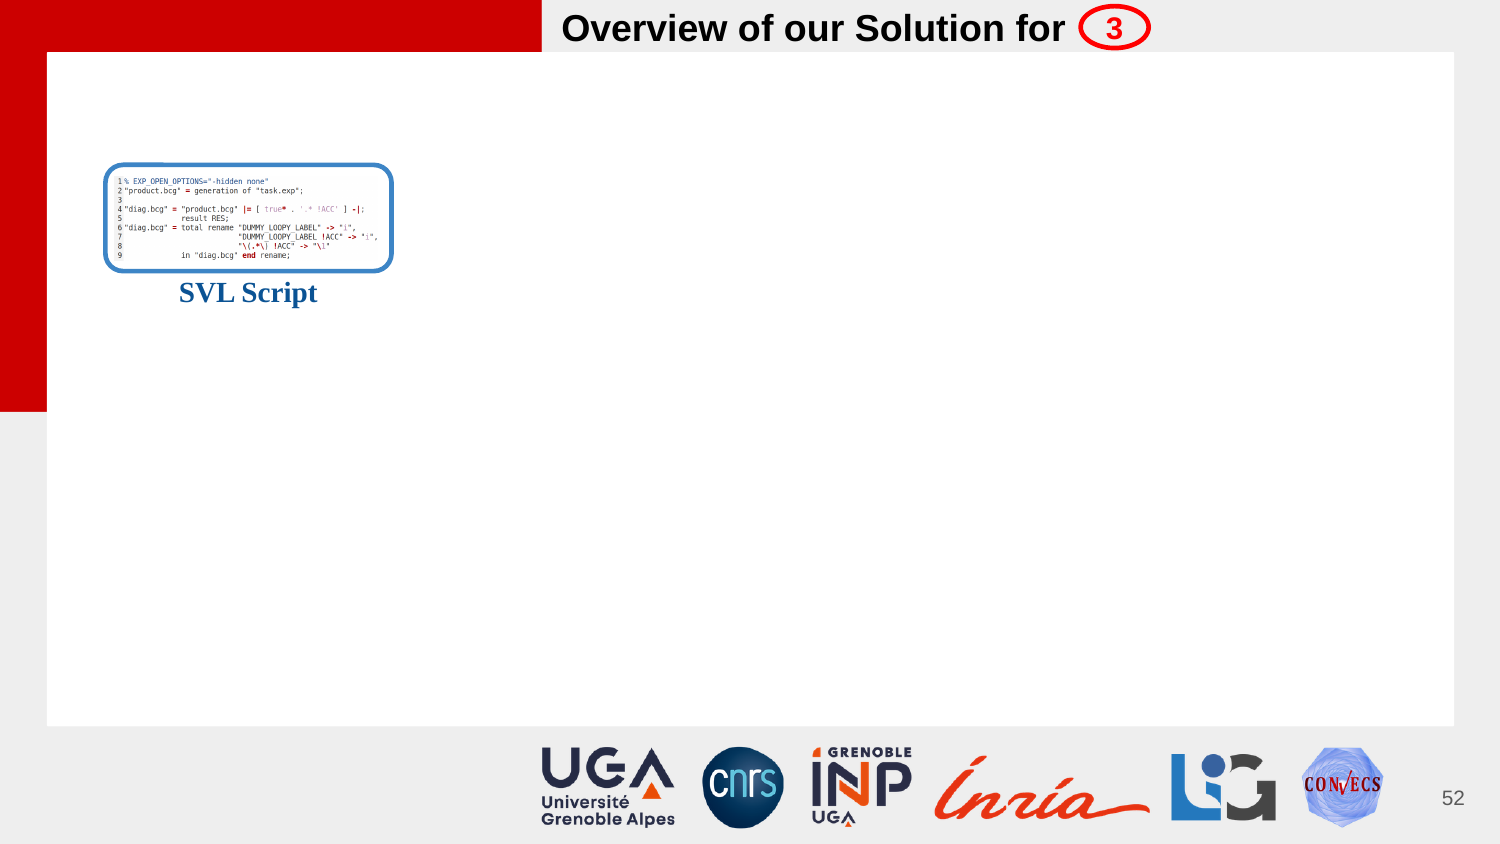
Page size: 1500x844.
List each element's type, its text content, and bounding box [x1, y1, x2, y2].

text_box Overview of our Solution for [546, 0, 1441, 55]
slide_number ‹#› [1389, 764, 1480, 830]
text_box SVL Script [107, 279, 389, 318]
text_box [105, 164, 392, 272]
picture [0, 0, 1500, 844]
text_box 3 [1080, 6, 1149, 49]
